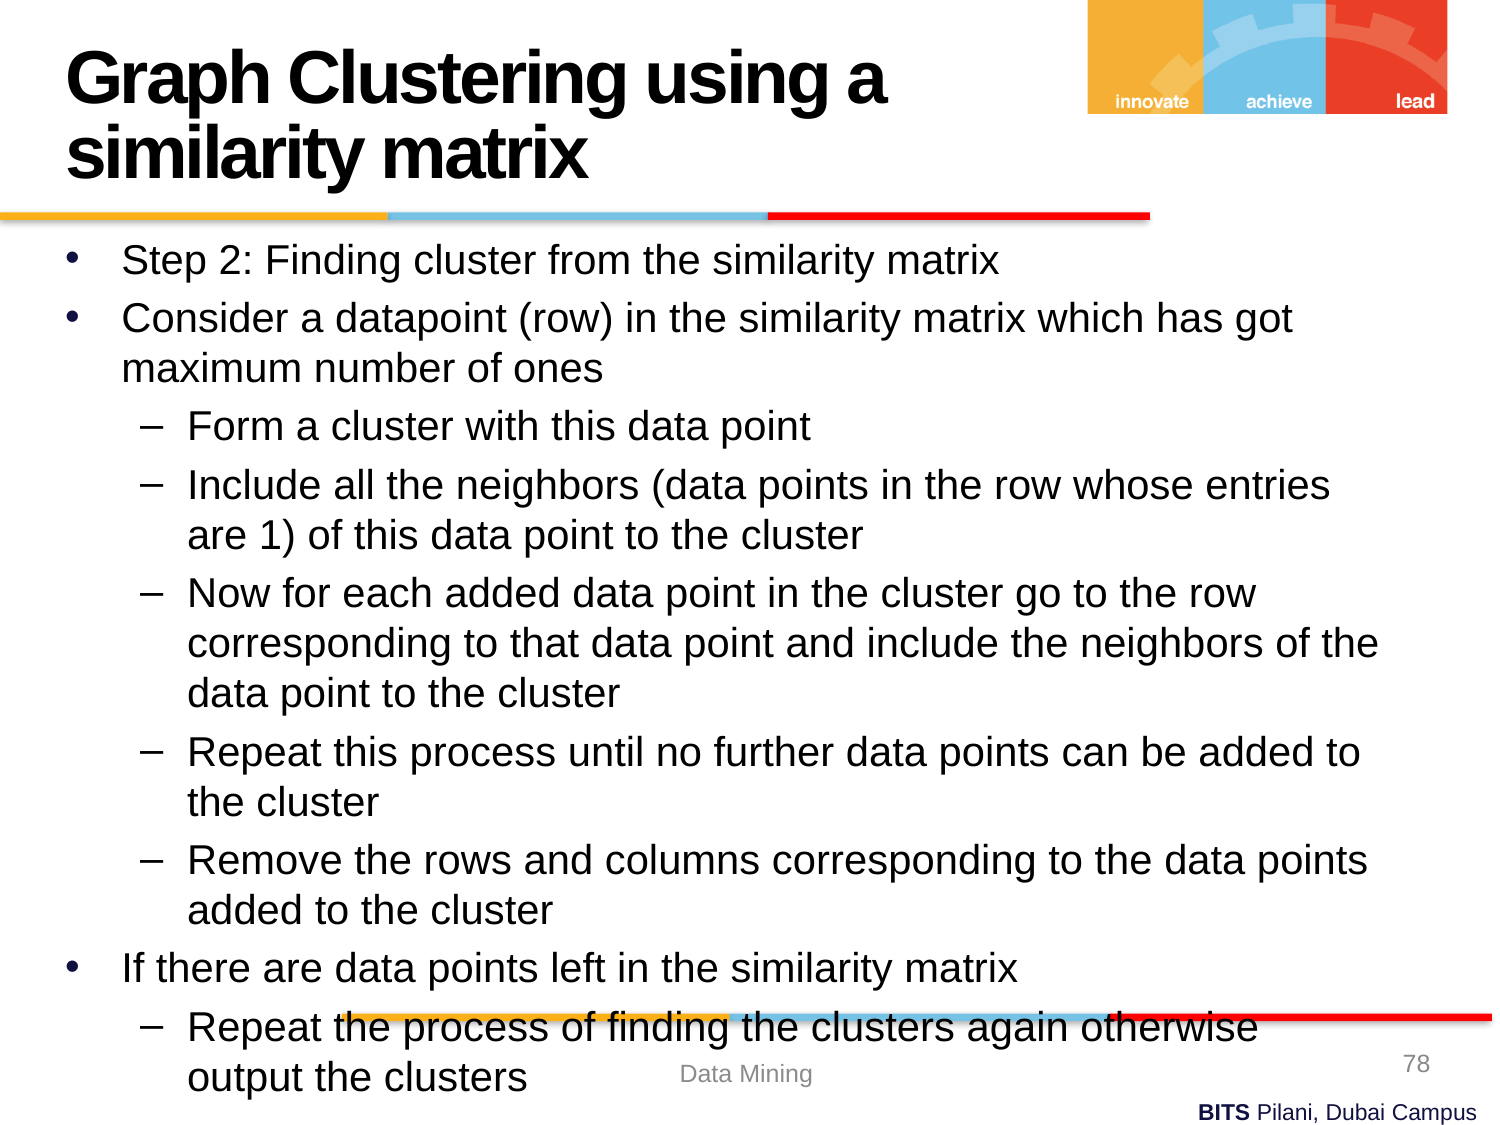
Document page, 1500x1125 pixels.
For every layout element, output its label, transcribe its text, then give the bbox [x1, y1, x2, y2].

table_cell 0 [886, 1013, 896, 1022]
footer Data Mining [512, 1042, 988, 1103]
list Step 2: Finding cluster from the similarity matrix Consider a datapoint (row) in the similarity matrix which has got maximum number of ones Form a cluster with this data point Include all the neighbors (data points in the row whose entries are 1) of this data point to the cluster Now for each added data point in the cluster go to the row corresponding to that data point and include the neighbors of the data point to the cluster Repeat this process until no further data points can be added to the cluster Remove the rows and columns corresponding to the data points added to the cluster If there are data points left in the similarity matrix Repeat the process of finding the clusters again otherwise output the clusters [50, 224, 1401, 968]
slide_number 78 [1095, 1032, 1446, 1093]
table_cell 0 [742, 1013, 752, 1022]
picture [1087, 0, 1448, 114]
list Graph Clustering using a similarity matrix [50, 24, 1088, 213]
table_cell 0 [756, 1013, 772, 1022]
